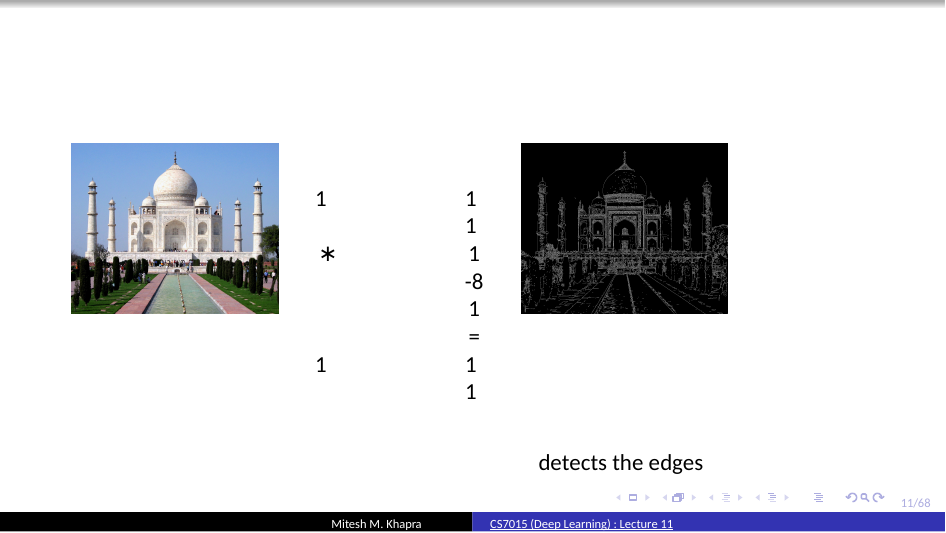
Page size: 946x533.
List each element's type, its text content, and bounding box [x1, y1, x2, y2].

picture [0, 0, 945, 8]
text_box 1 1 1 ∗ 1 -8 1 = 1 1 1 detects the edges [311, 181, 711, 475]
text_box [0, 511, 946, 532]
picture [71, 143, 279, 315]
picture [520, 143, 728, 315]
text_box 11/68 [898, 493, 941, 510]
